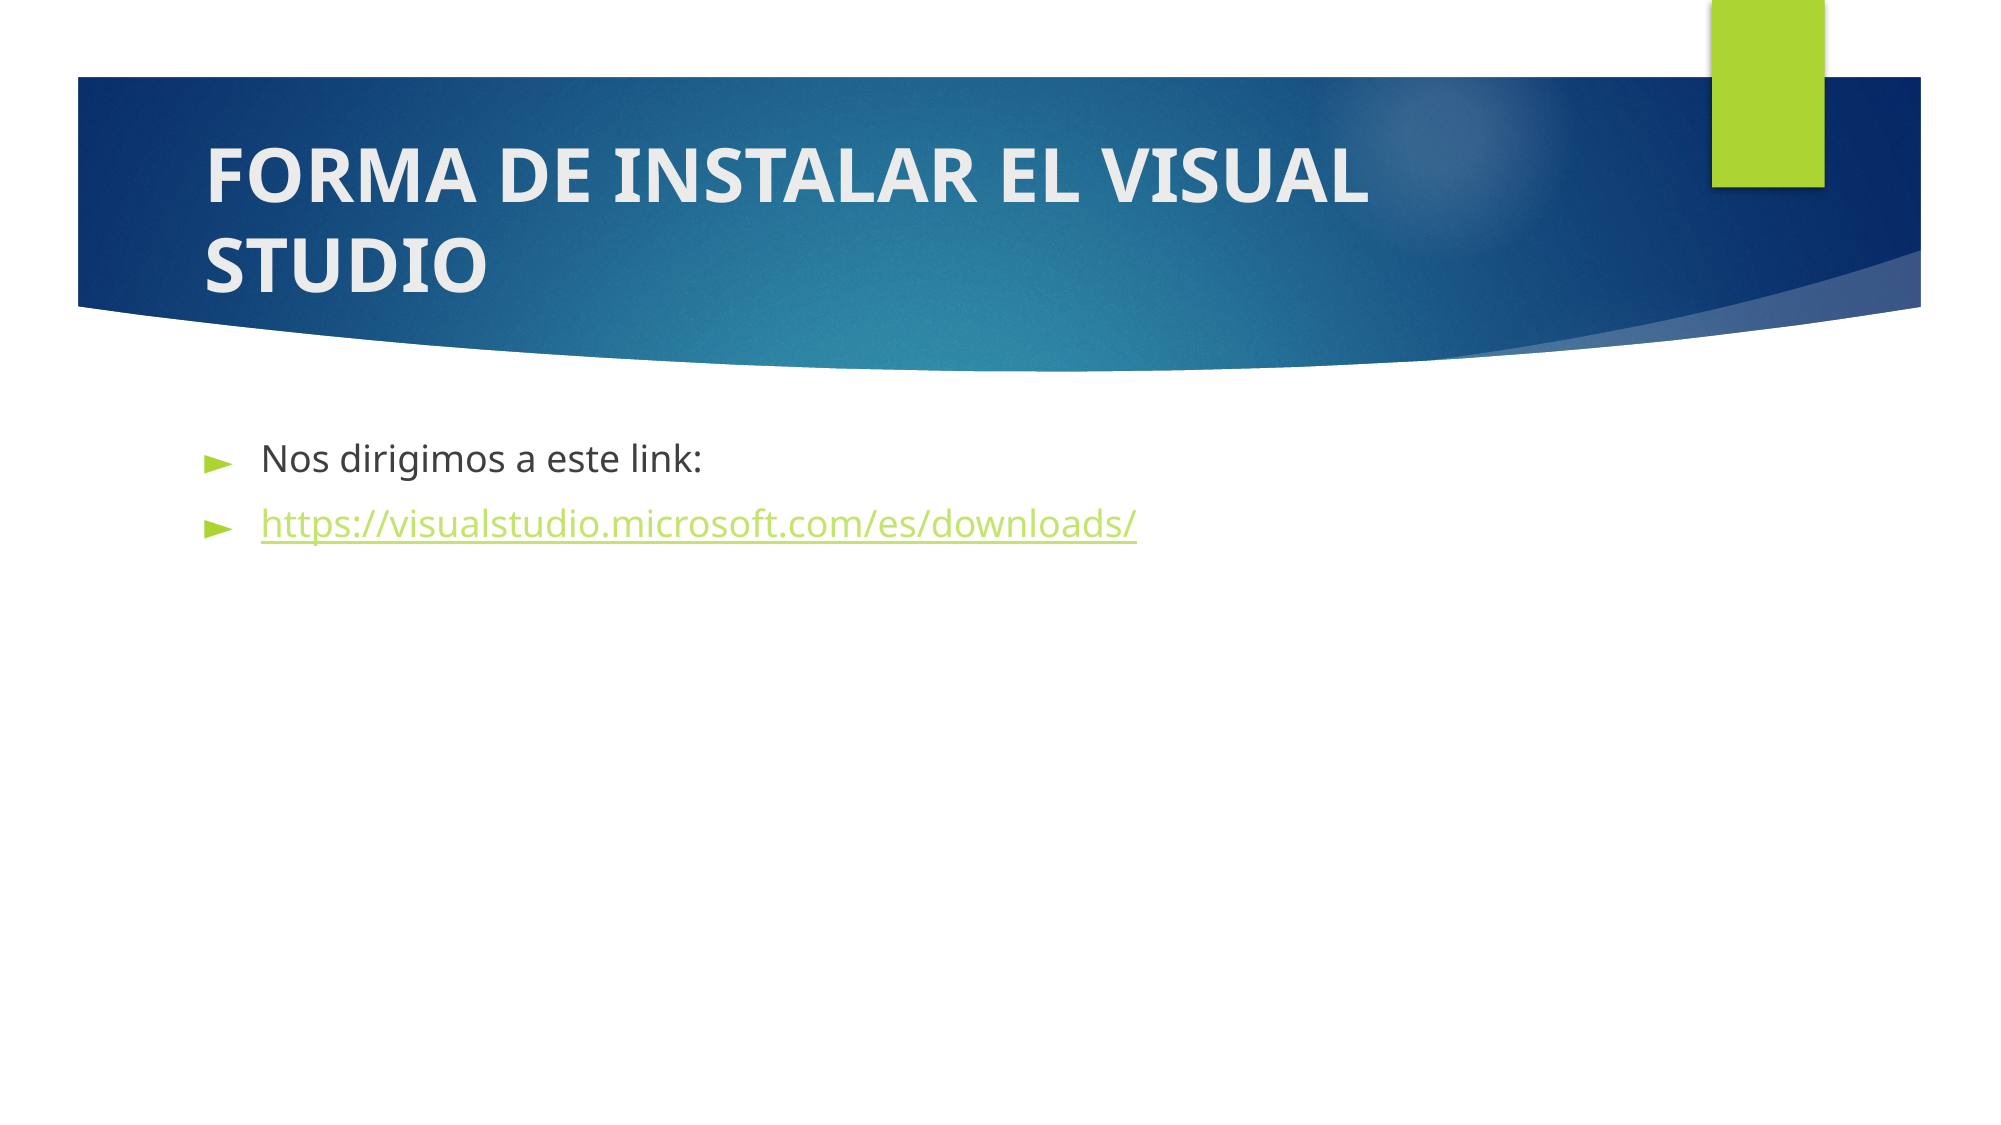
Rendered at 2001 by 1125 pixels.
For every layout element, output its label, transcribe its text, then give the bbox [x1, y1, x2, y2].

title FORMA DE INSTALAR EL VISUAL STUDIO [189, 159, 1627, 276]
list Nos dirigimos a este link: https://visualstudio.microsoft.com/es/downloads/ [189, 427, 1627, 988]
picture [79, 78, 1920, 371]
text_box Solución [1507, 311, 1749, 355]
